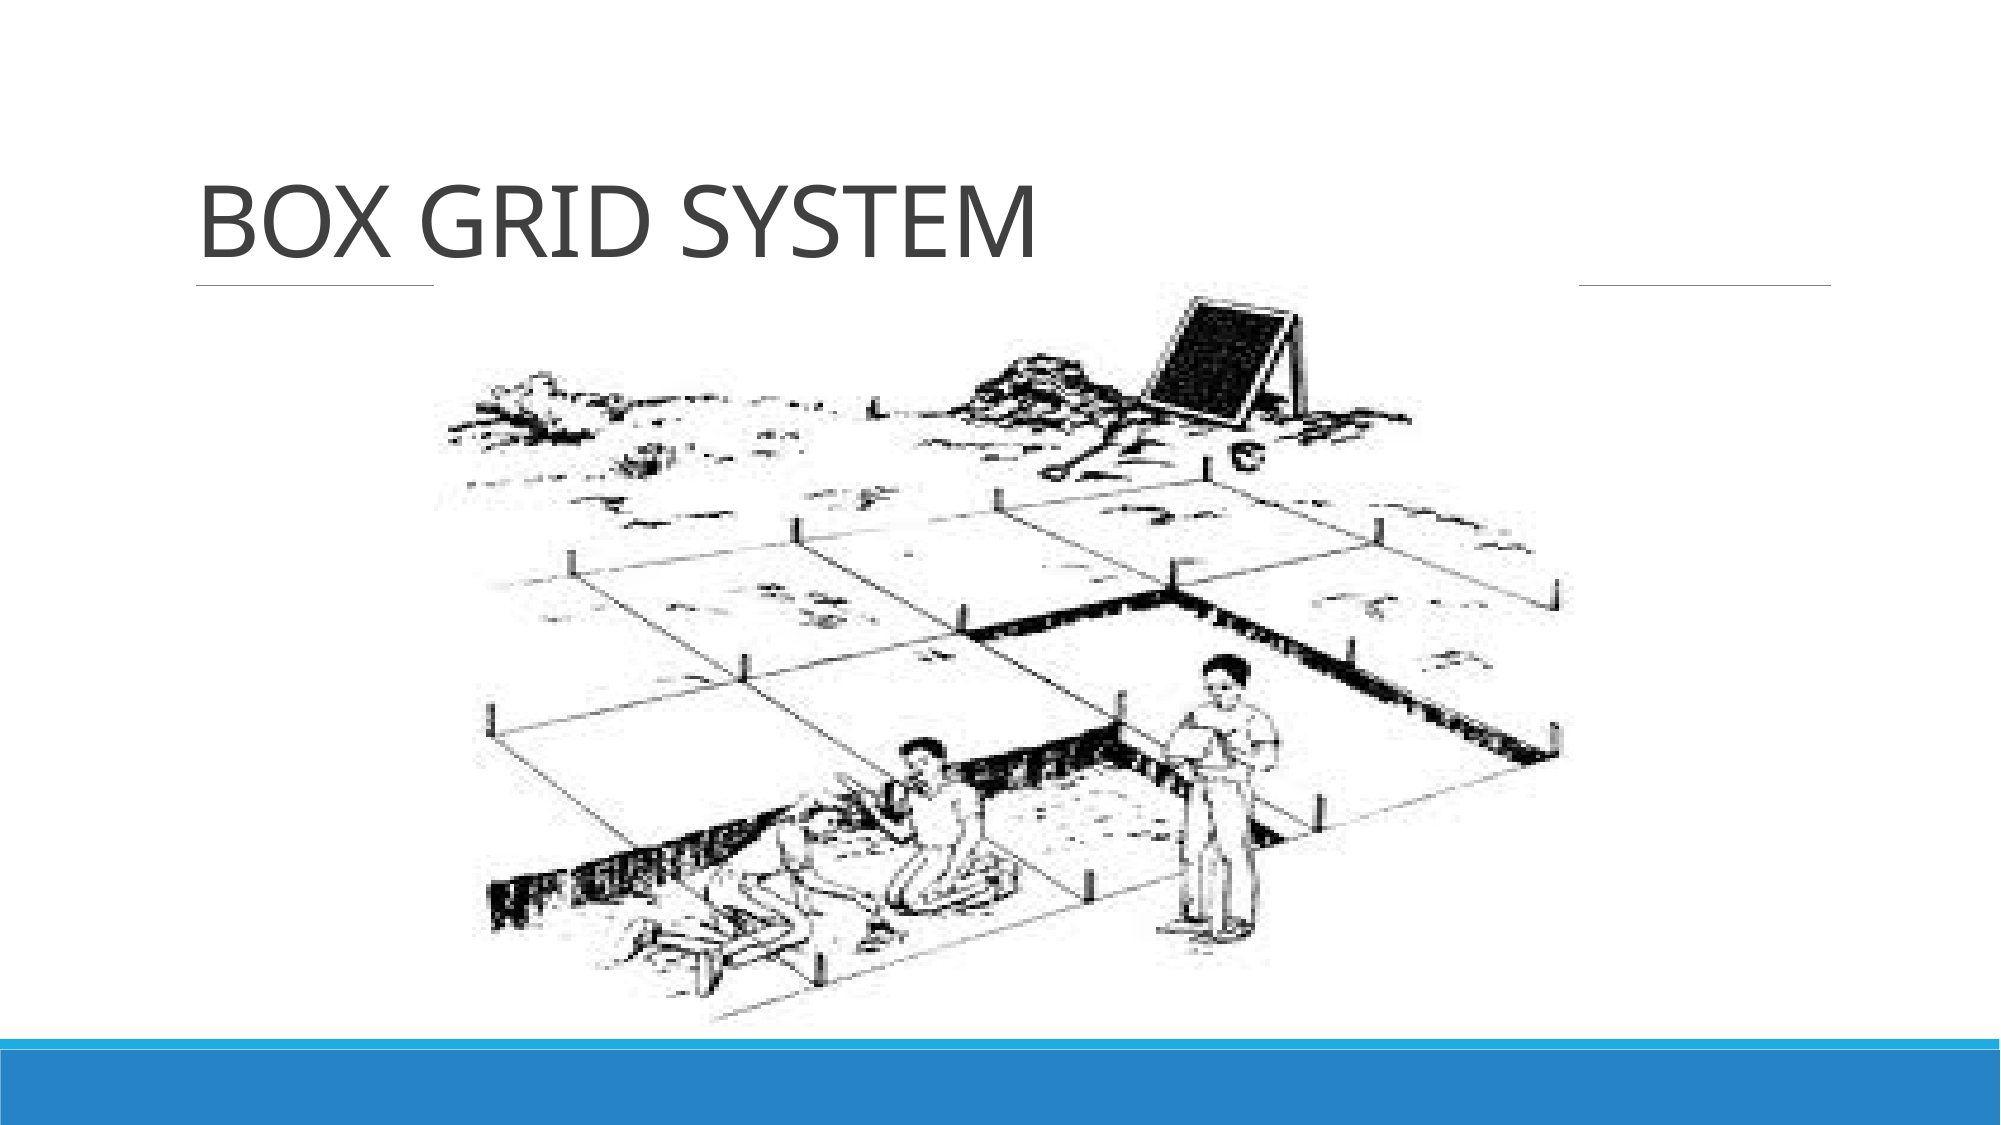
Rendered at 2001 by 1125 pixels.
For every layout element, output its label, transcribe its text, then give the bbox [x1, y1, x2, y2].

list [434, 281, 1579, 1032]
title BOX GRID SYSTEM [180, 47, 1830, 285]
